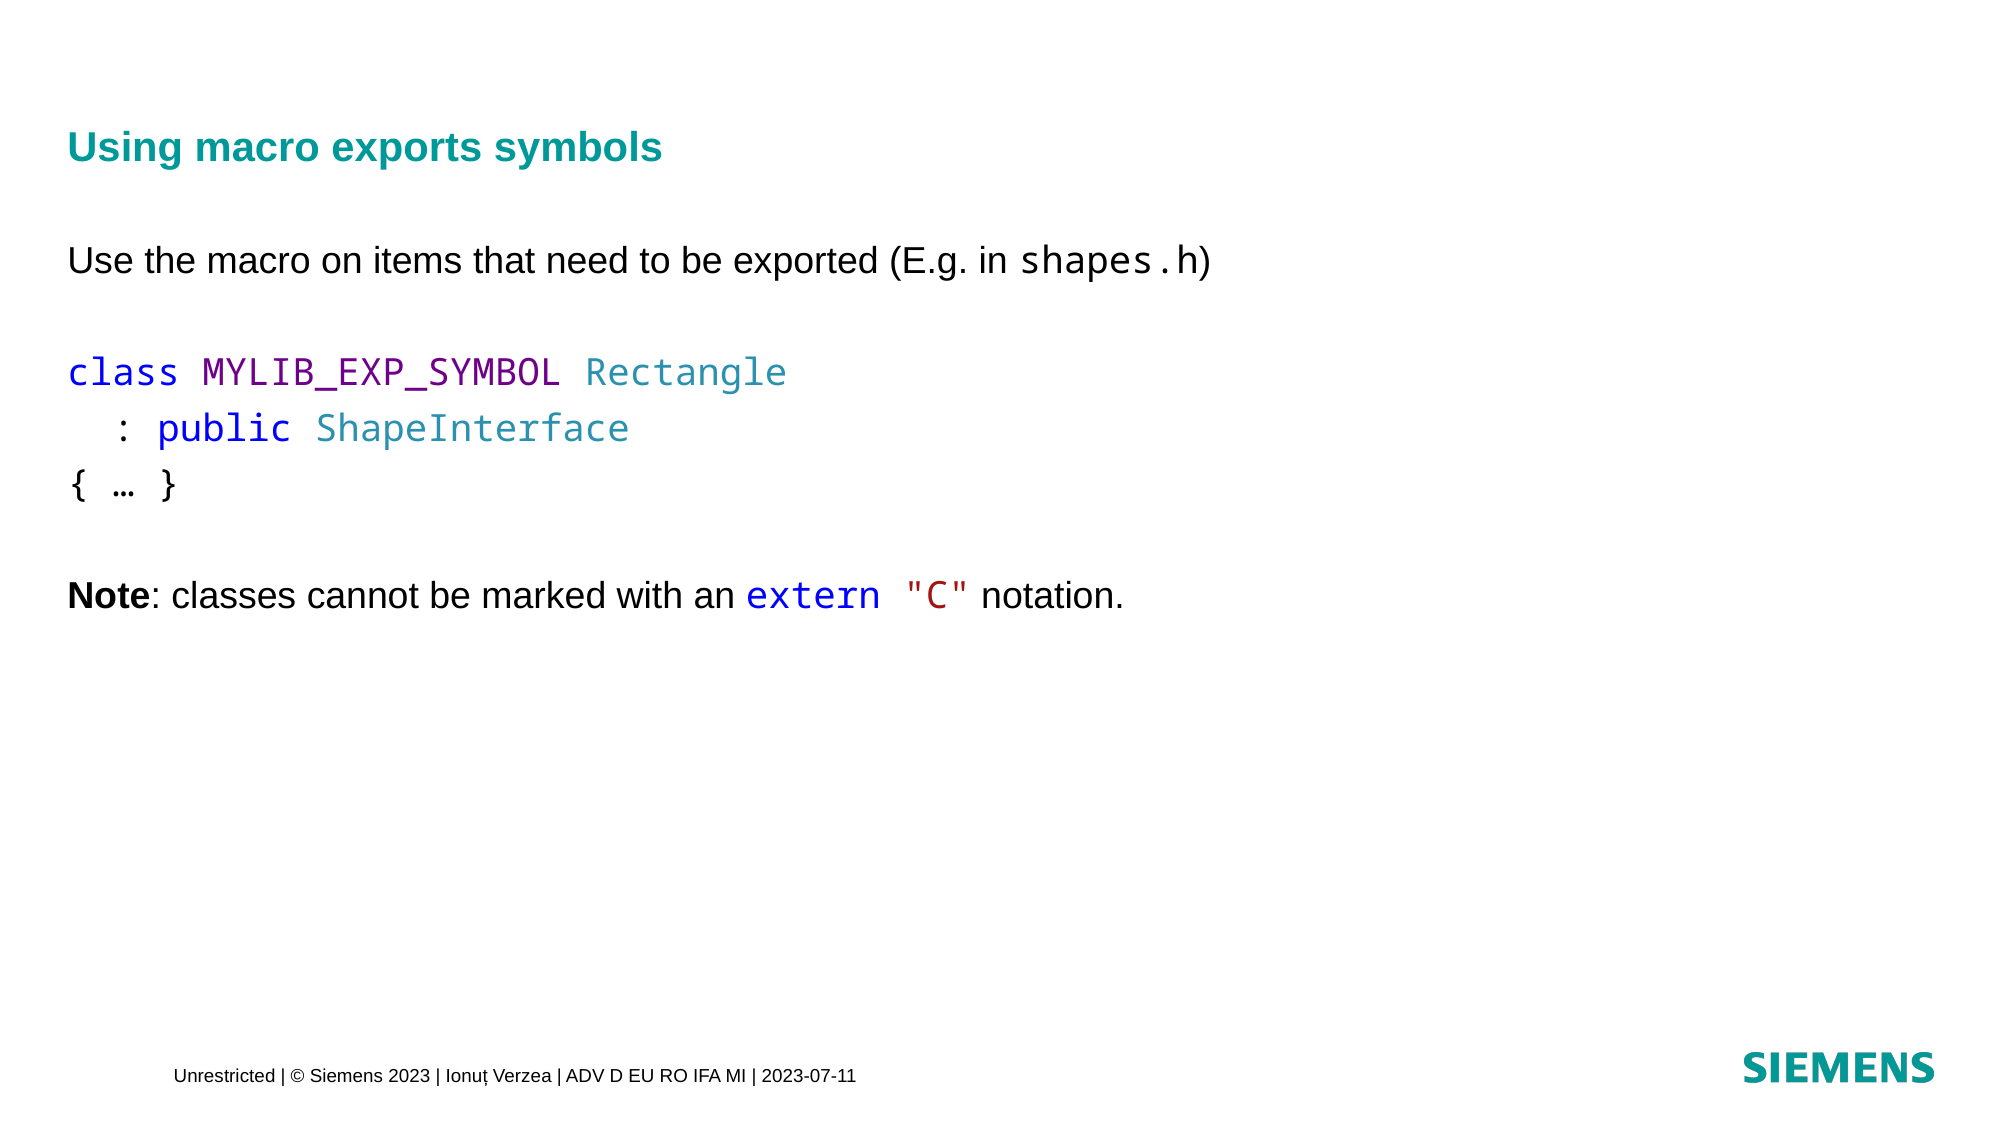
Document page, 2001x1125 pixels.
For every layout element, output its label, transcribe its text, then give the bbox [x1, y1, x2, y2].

title Using macro exports symbols [67, 78, 1686, 173]
footer Unrestricted | © Siemens 2023 | Ionuț Verzea | ADV D EU RO IFA MI | 2023-07-11 [173, 1035, 1686, 1125]
picture [1744, 1052, 1934, 1083]
list Use the macro on items that need to be exported (E.g. in shapes.h) class MYLIB_EXP_SYMBOL Rectangle : public ShapeInterface { … } Note: classes cannot be marked with an extern "C" notation. [67, 231, 1414, 1012]
